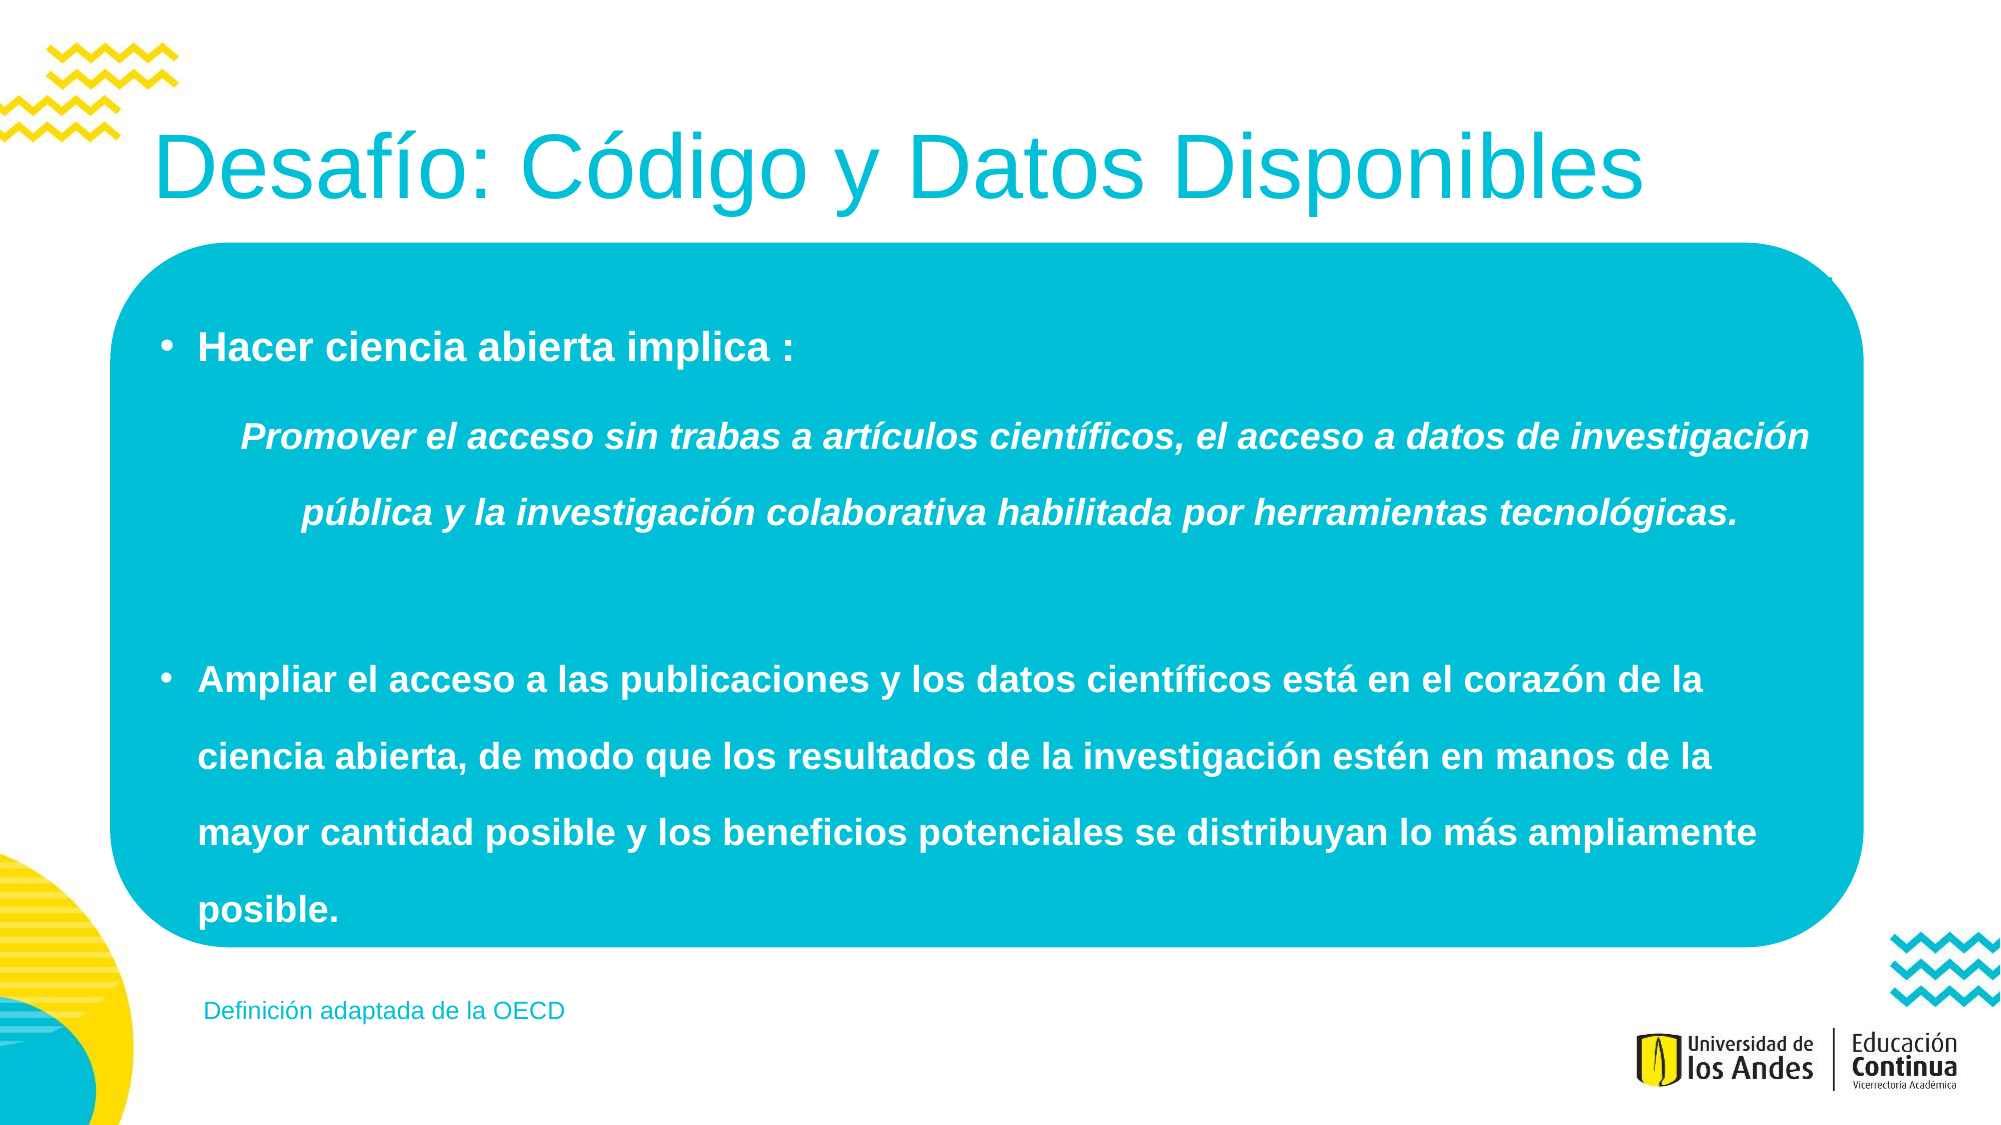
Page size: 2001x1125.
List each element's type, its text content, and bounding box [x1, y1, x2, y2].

title Desafío: Código y Datos Disponibles [137, 59, 1863, 278]
text_box [145, 242, 1829, 277]
picture [0, 0, 2001, 1125]
text_box Definición adaptada de la OECD [188, 987, 582, 1032]
list Hacer ciencia abierta implica : Promover el acceso sin trabas a artículos científicos, el acceso a datos de investigación pública y la investigación colaborativa habilitada por herramientas tecnológicas. Ampliar el acceso a las publicaciones y los datos científicos está en el corazón de la ciencia abierta, de modo que los resultados de la investigación estén en manos de la mayor cantidad posible y los beneficios potenciales se distribuyan lo más ampliamente posible. [144, 277, 1833, 882]
text_box [110, 278, 1864, 948]
